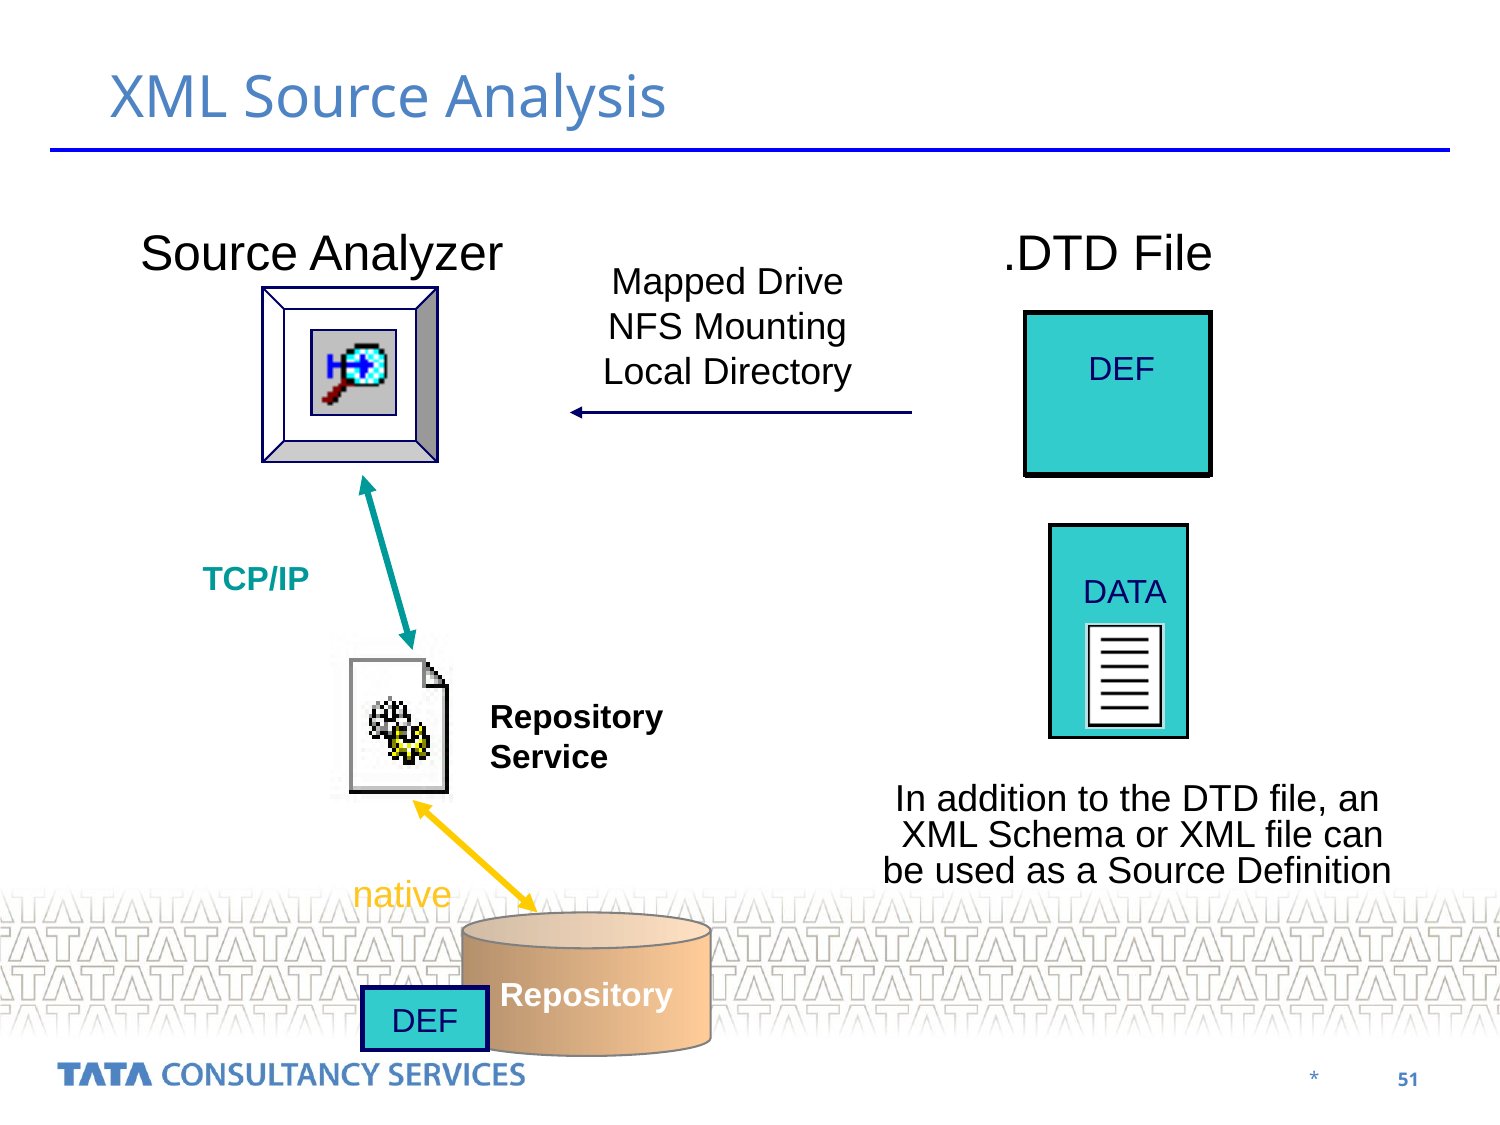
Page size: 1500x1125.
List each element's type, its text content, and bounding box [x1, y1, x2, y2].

text_box In addition to the DTD file, an XML Schema or XML file can be used as a Source Definition [1234, 774, 1425, 938]
picture [0, 885, 124, 1039]
slide_number ‹#› [1371, 1059, 1435, 1104]
title XML Source Analysis [95, 22, 1456, 166]
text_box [124, 212, 1230, 1057]
picture [57, 1062, 525, 1086]
picture [1230, 885, 1500, 1039]
